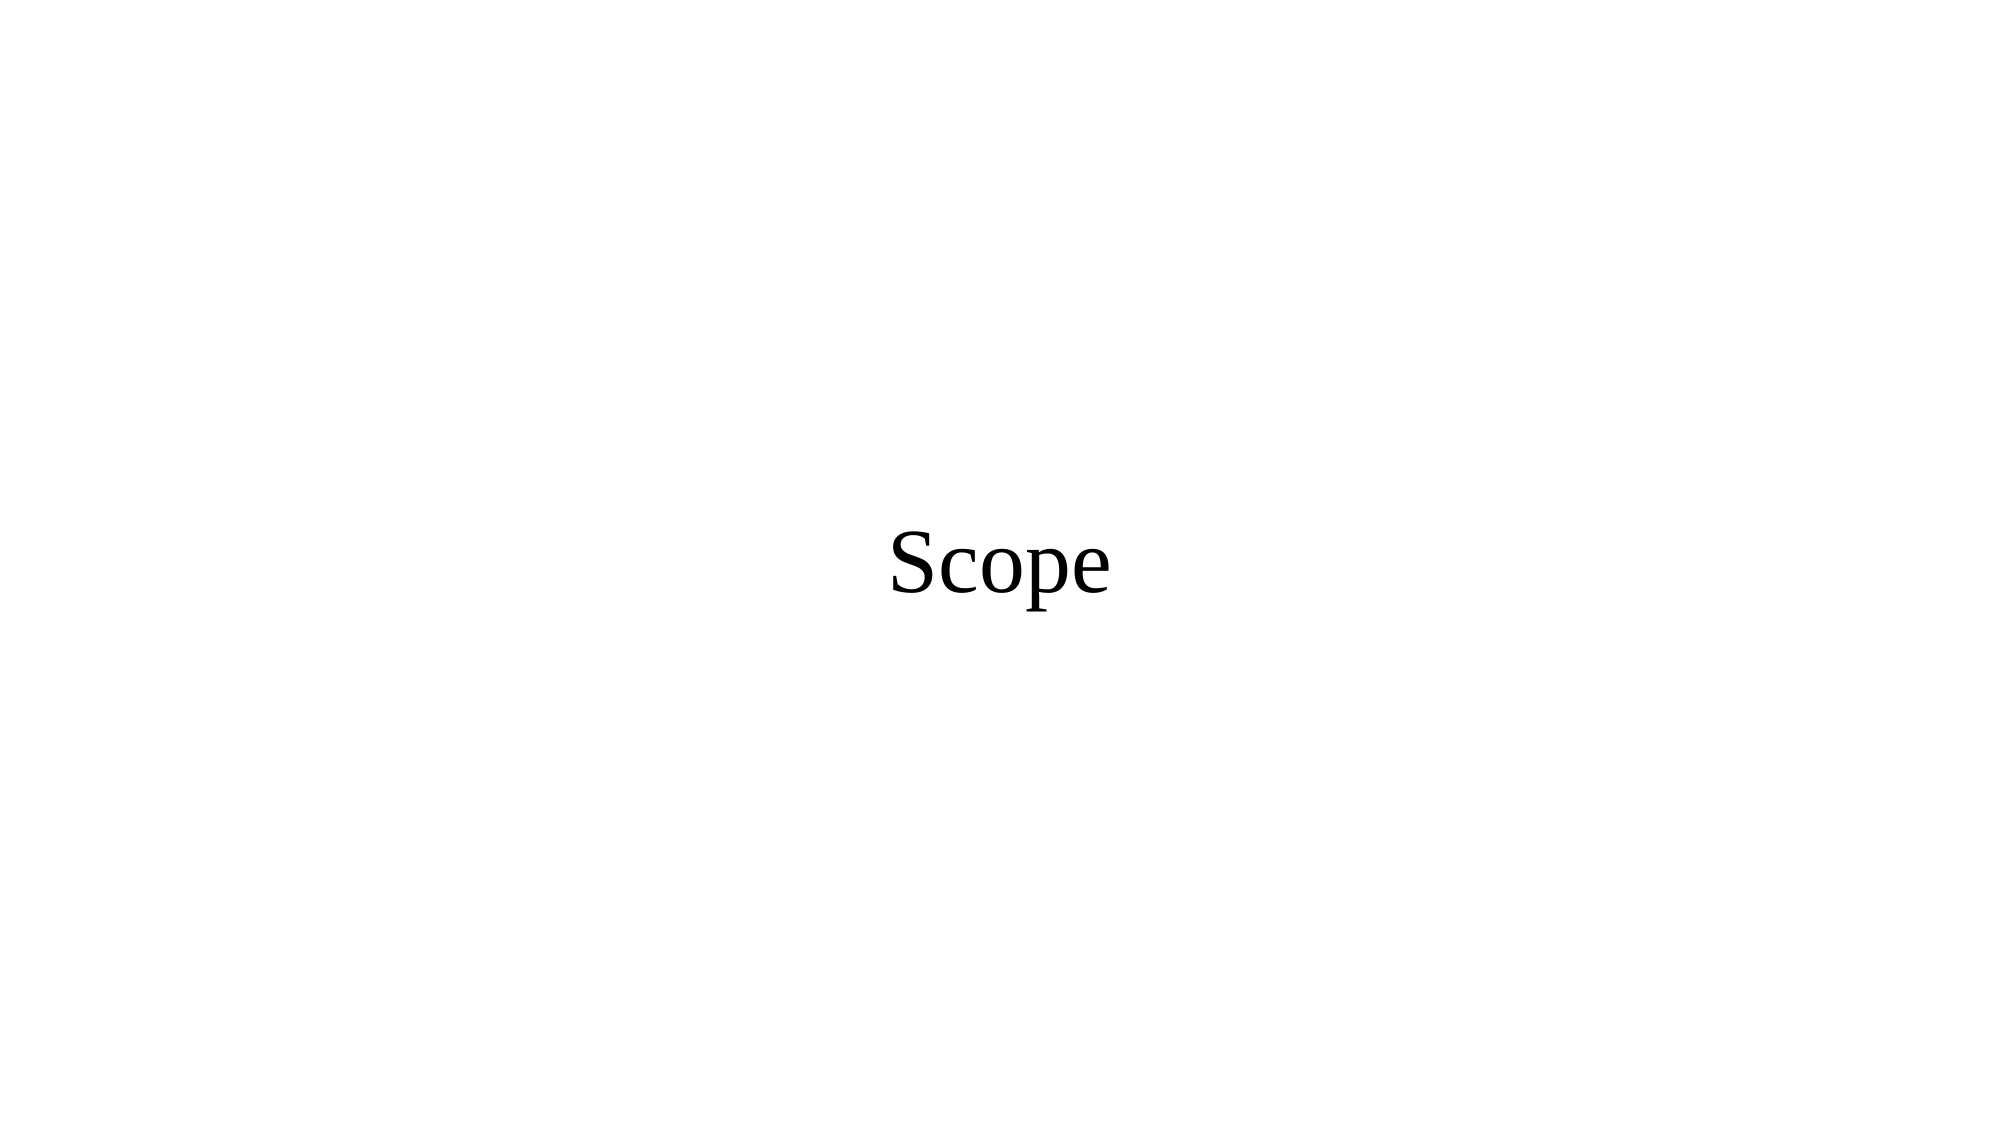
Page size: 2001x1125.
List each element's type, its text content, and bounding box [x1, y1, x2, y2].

text_box Scope [137, 453, 1863, 672]
